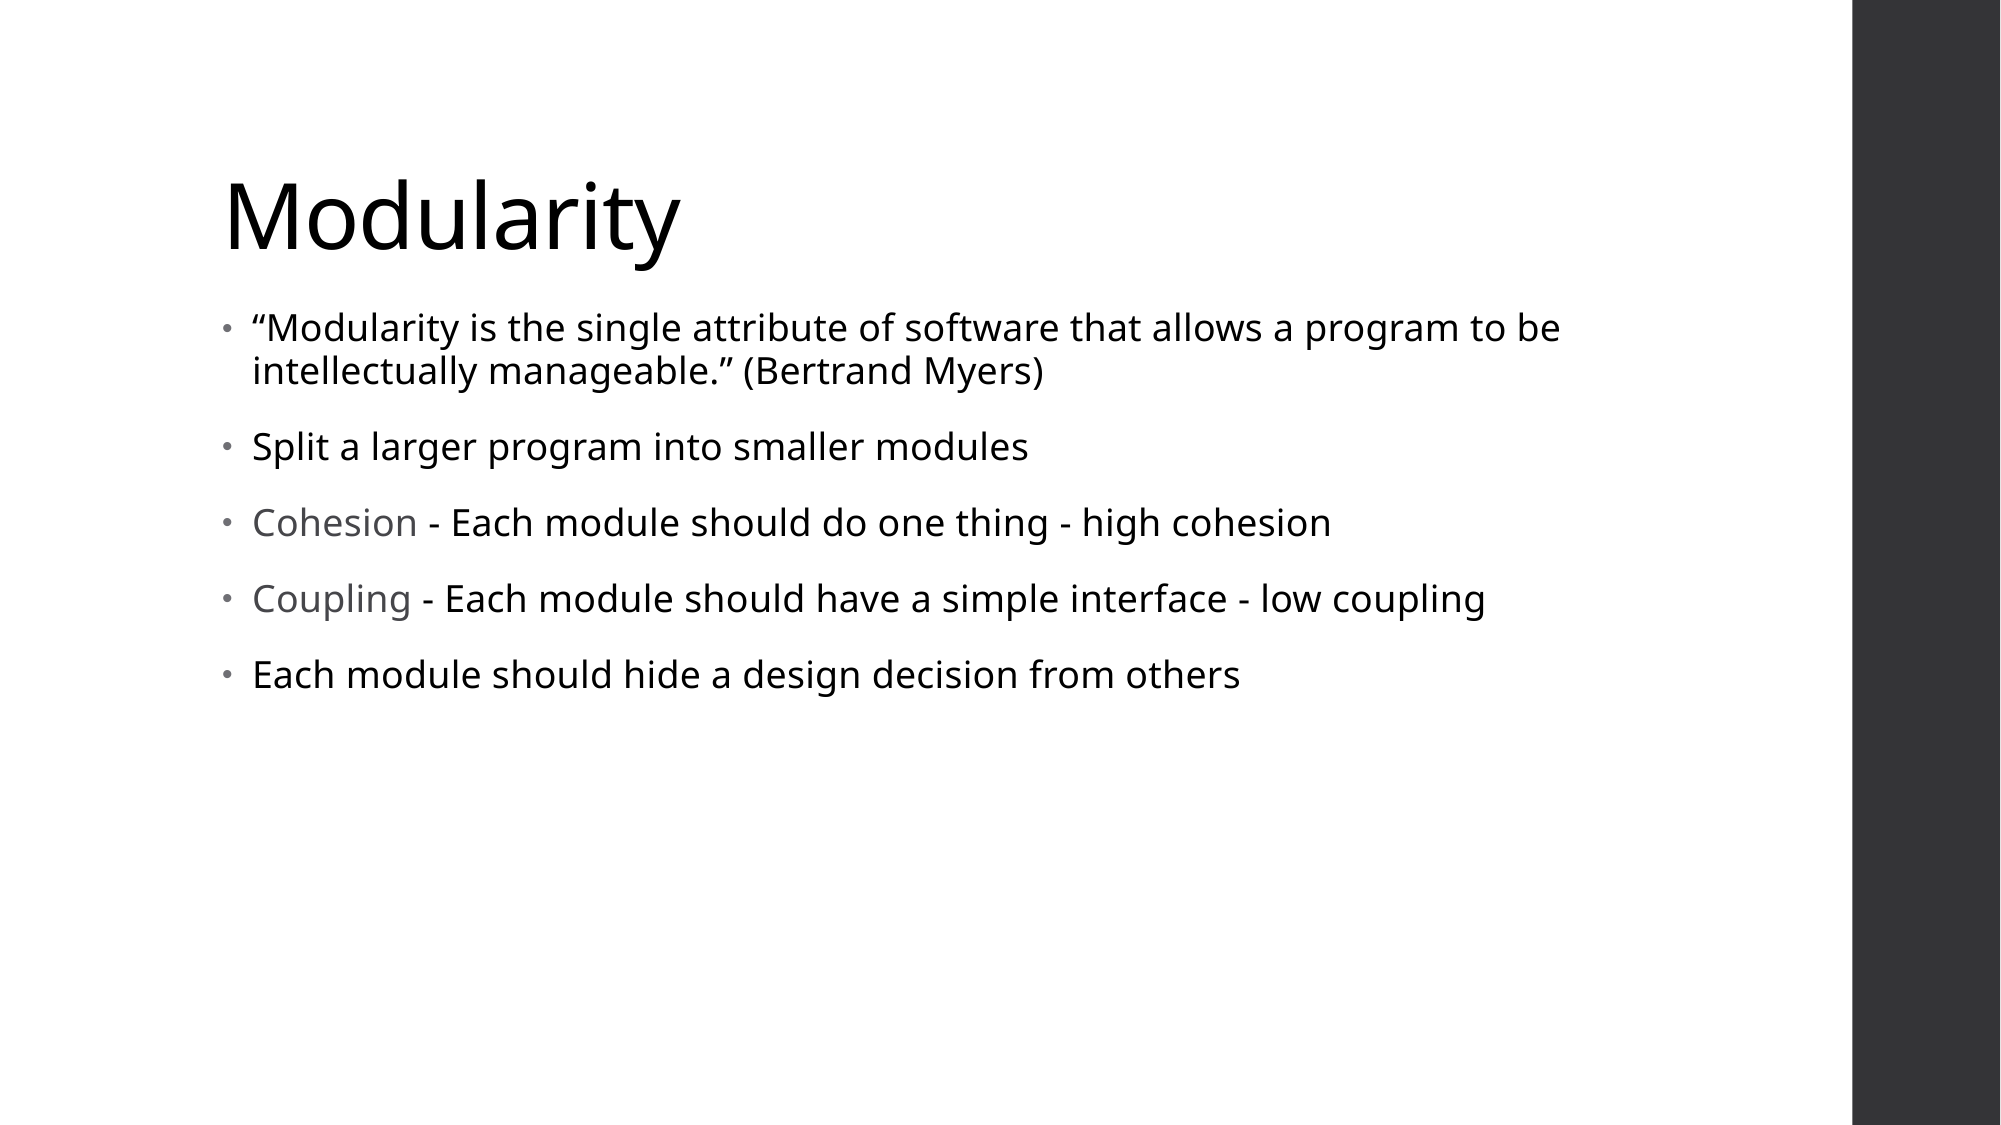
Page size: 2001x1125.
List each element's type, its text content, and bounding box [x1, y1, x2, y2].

title Modularity [206, 60, 1797, 278]
list “Modularity is the single attribute of software that allows a program to be intellectually manageable.” (Bertrand Myers) Split a larger program into smaller modules Cohesion - Each module should do one thing - high cohesion Coupling - Each module should have a simple interface - low coupling Each module should hide a design decision from others [206, 299, 1617, 1014]
